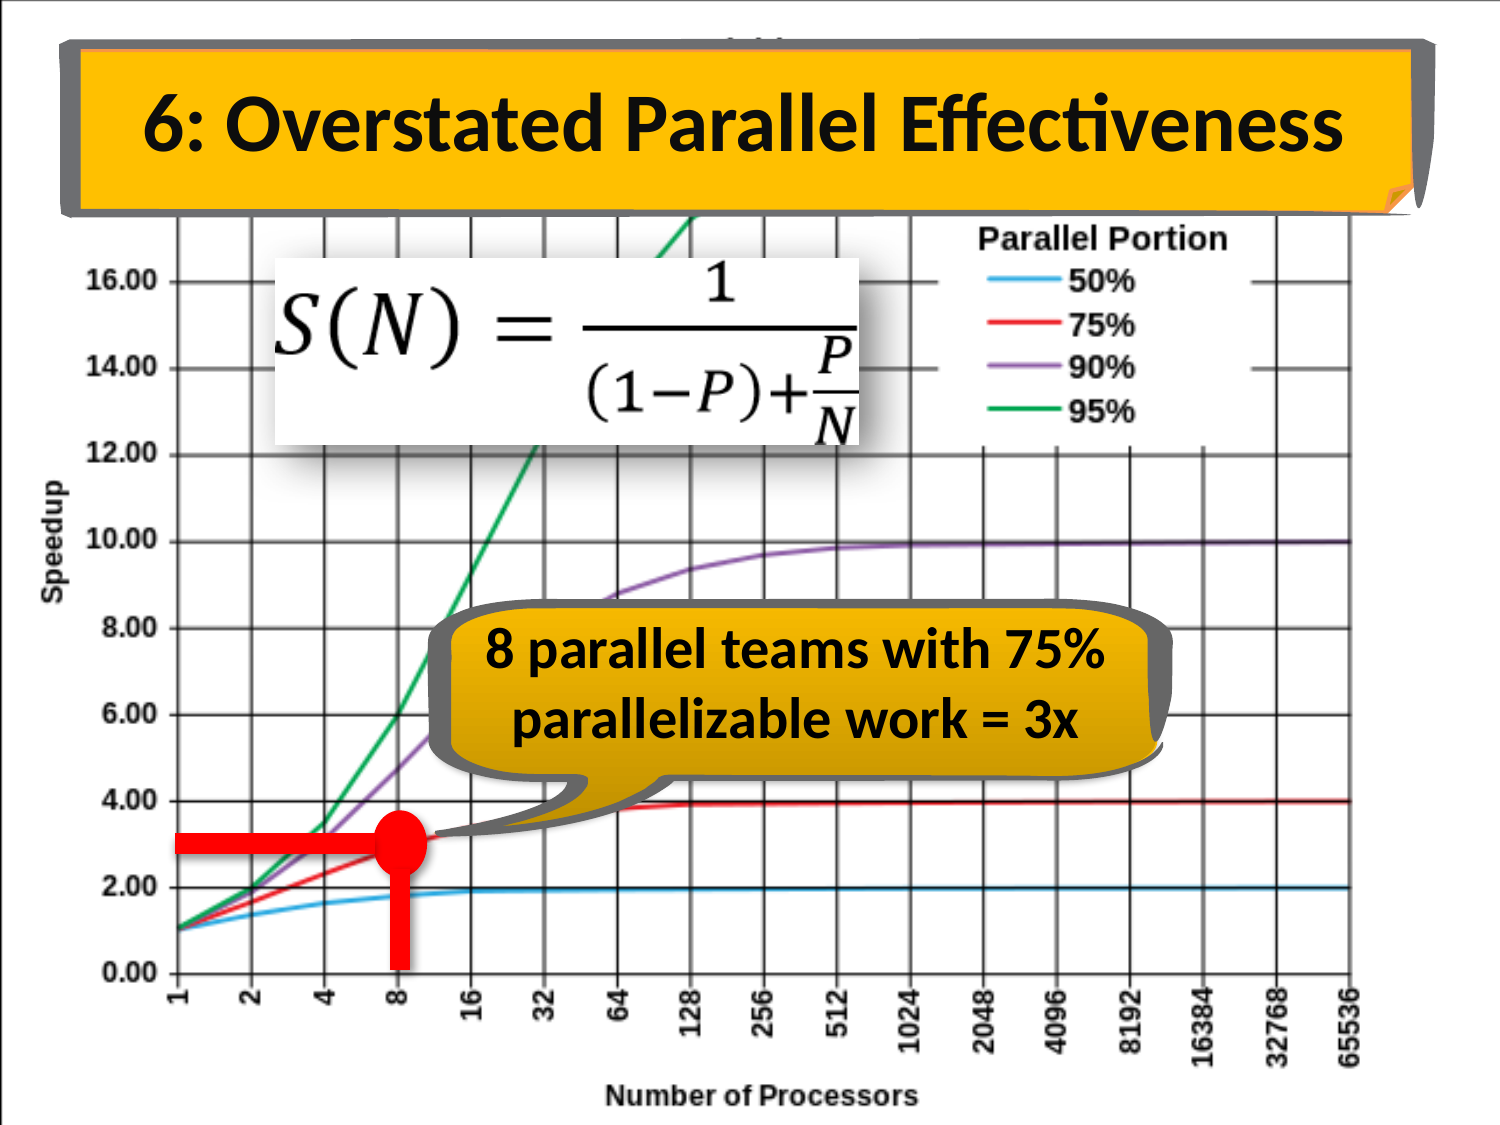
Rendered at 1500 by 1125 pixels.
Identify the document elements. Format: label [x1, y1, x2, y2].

text_box [424, 597, 1176, 838]
picture [0, 0, 1500, 1125]
